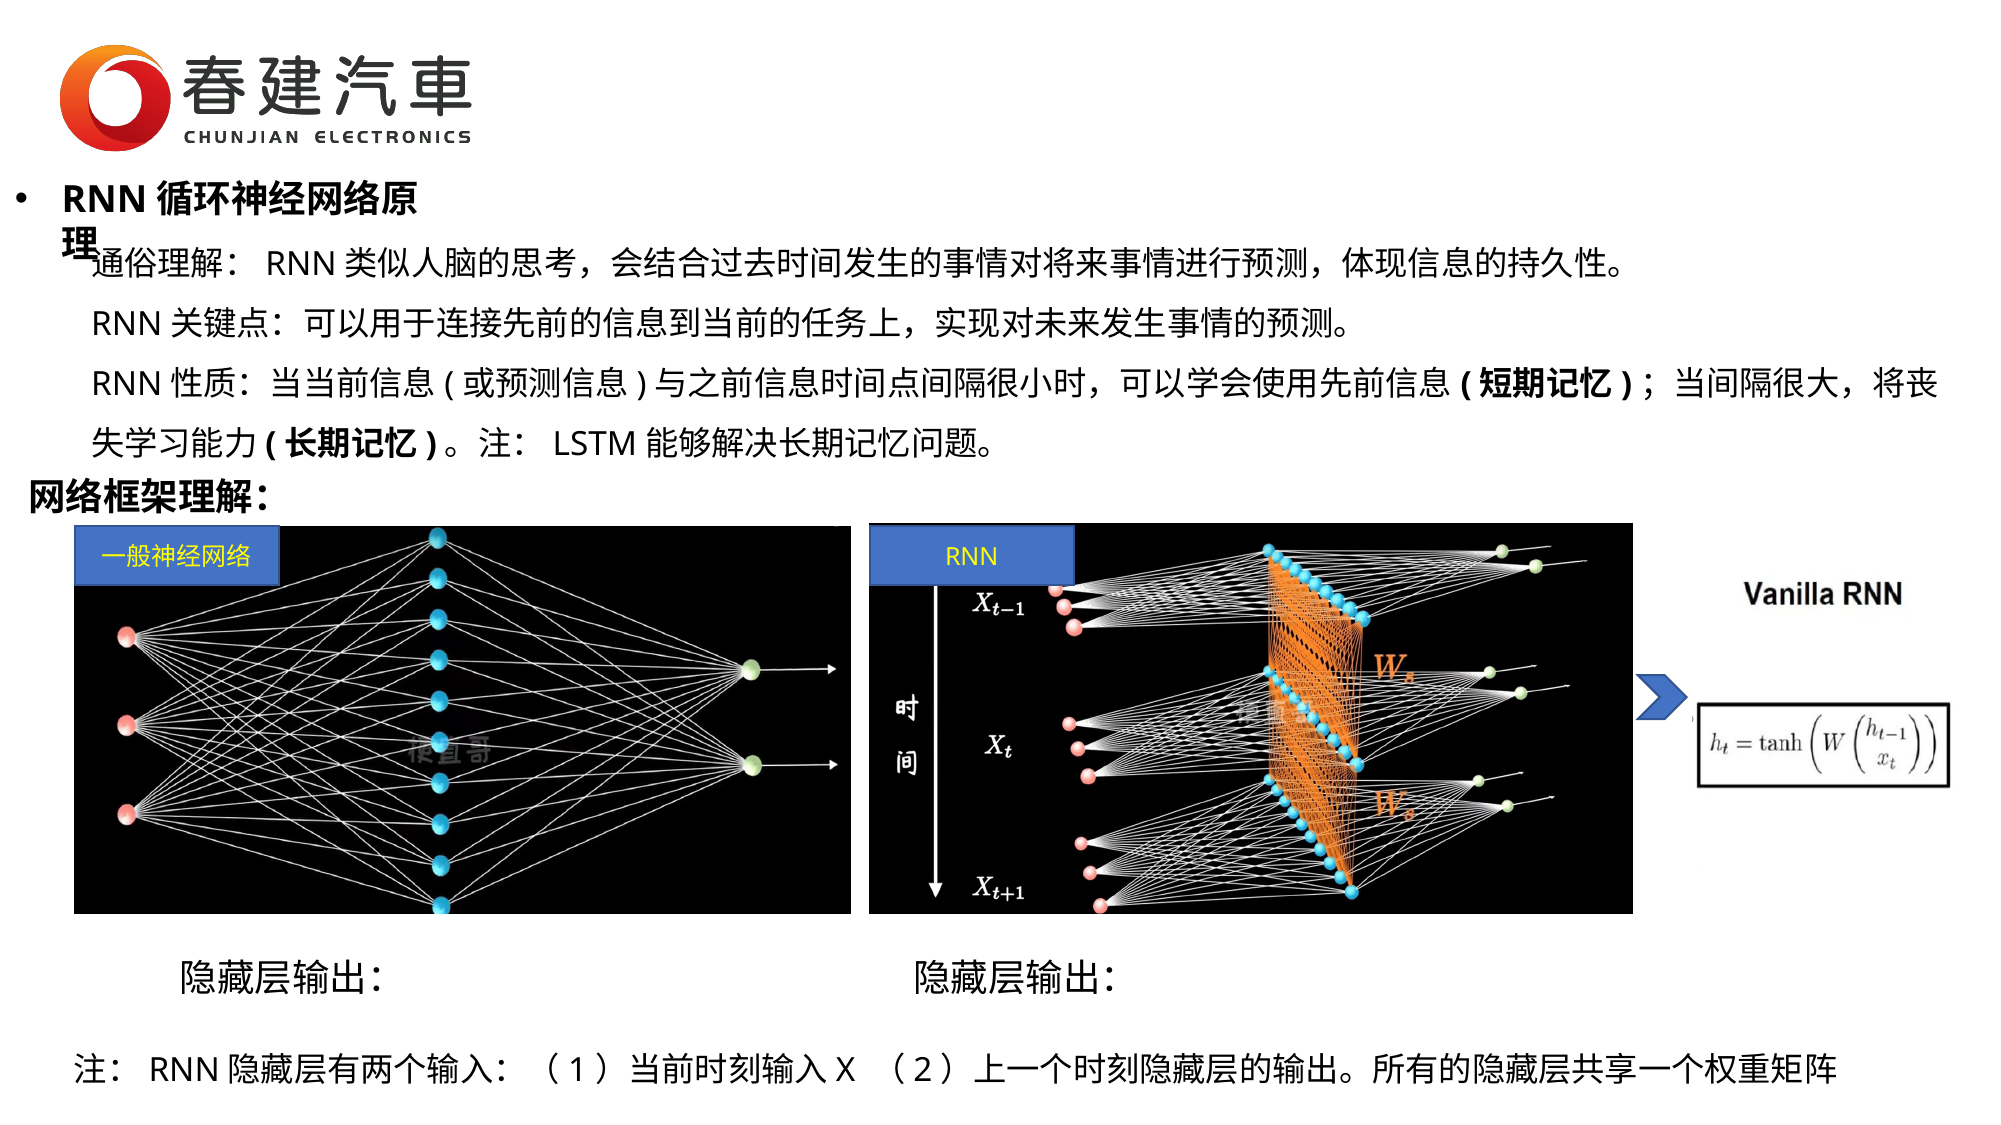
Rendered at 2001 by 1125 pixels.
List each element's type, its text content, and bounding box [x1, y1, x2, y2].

picture [0, 0, 579, 333]
text_box [1635, 674, 1689, 721]
picture [869, 523, 1633, 914]
picture [1692, 571, 2000, 866]
text_box 网络框架理解： [13, 465, 291, 526]
text_box 通俗理解：RNN类似人脑的思考，会结合过去时间发生的事情对将来事情进行预测，体现信息的持久性。 RNN关键点：可以用于连接先前的信息到当前的任务上，实现对未来发生事情的预测。 RNN性质：当当前信息(或预测信息)与之前信息时间点间隔很小时，可以学会使用先前信息(短期记忆)；当间隔很大，将丧失学习能力(长期记忆)。注：LSTM能够解决长期记忆问题。 [76, 215, 1969, 470]
picture [74, 526, 851, 914]
